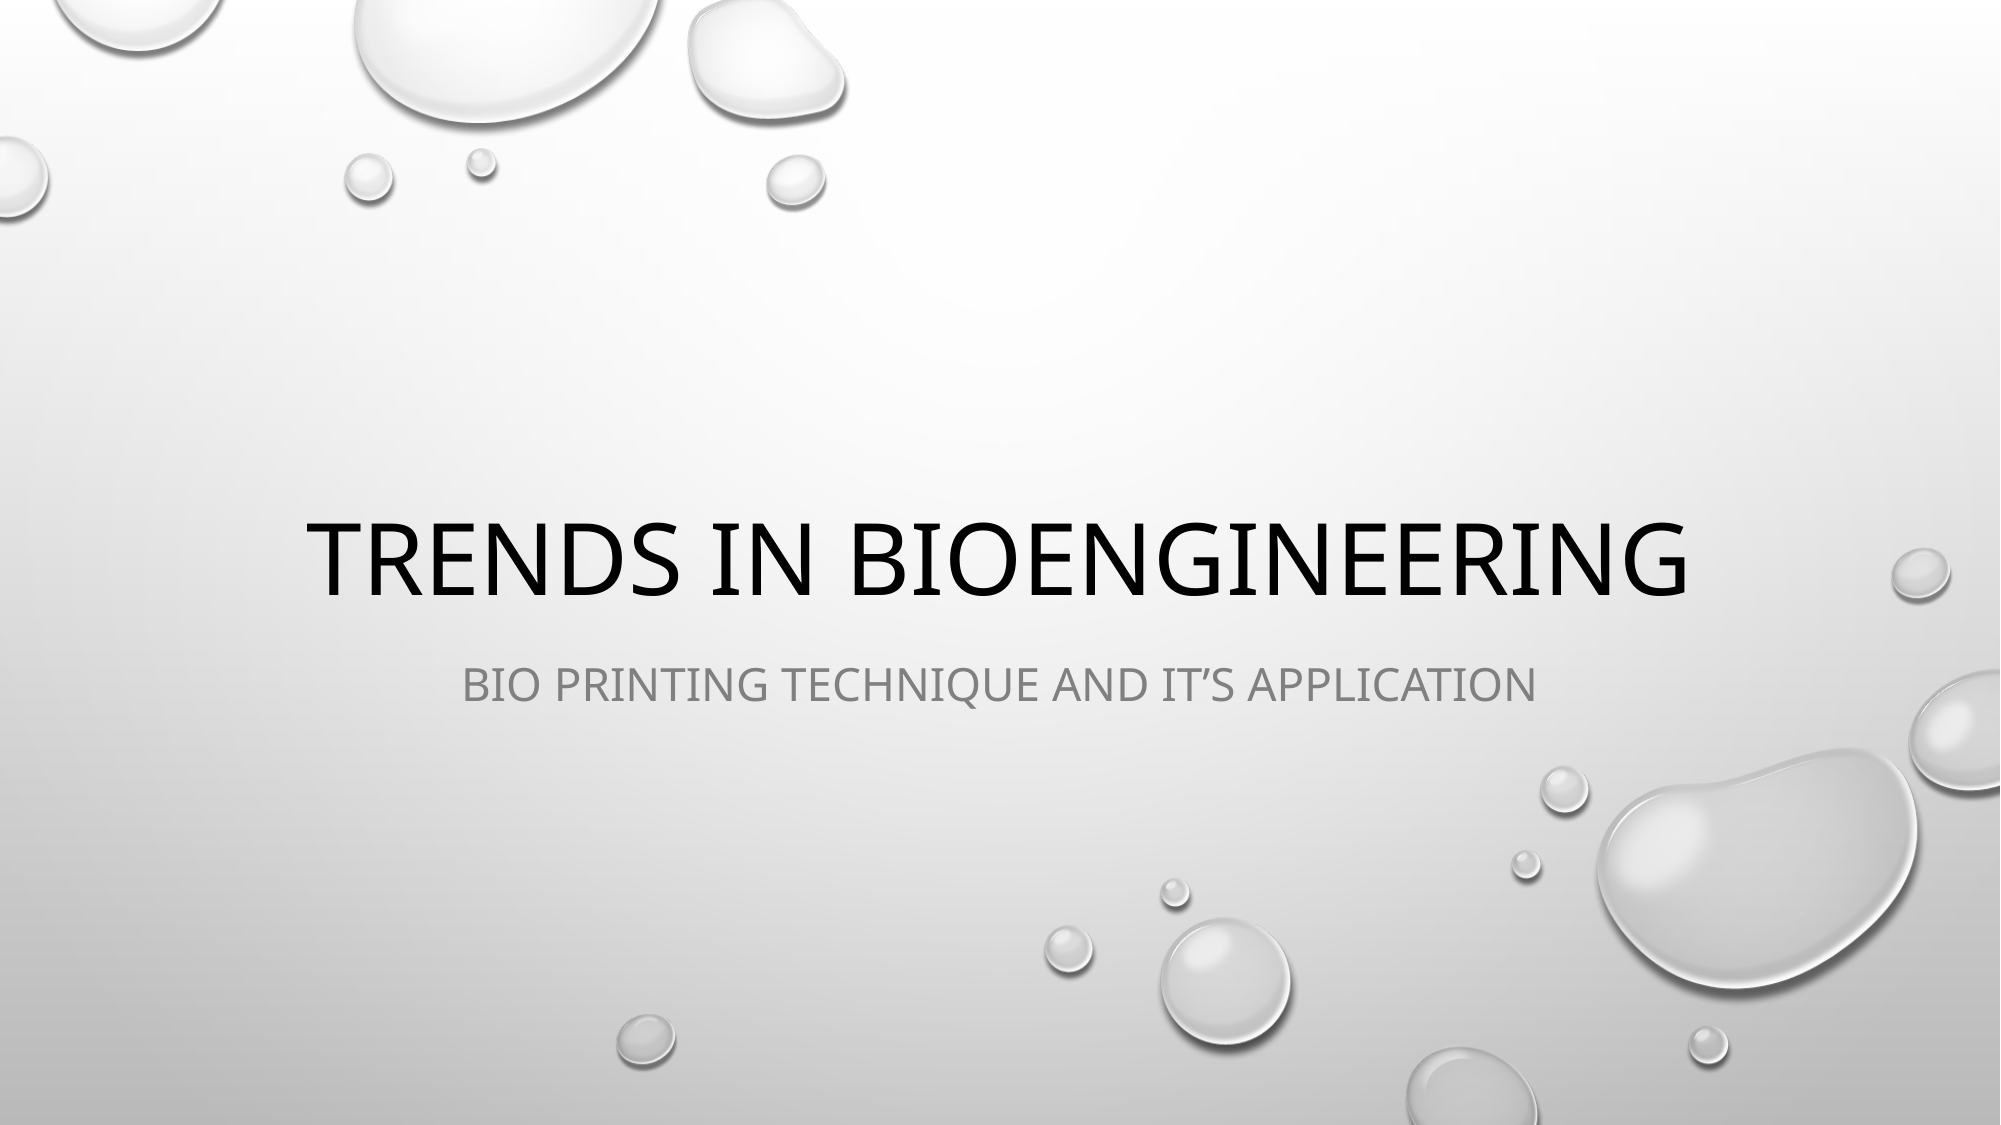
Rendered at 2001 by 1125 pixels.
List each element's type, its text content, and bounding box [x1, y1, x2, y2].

subtitle Bio printing technique and it’s application [287, 637, 1713, 863]
title Trends in bioengineering [287, 213, 1713, 625]
picture [0, 0, 2000, 1125]
